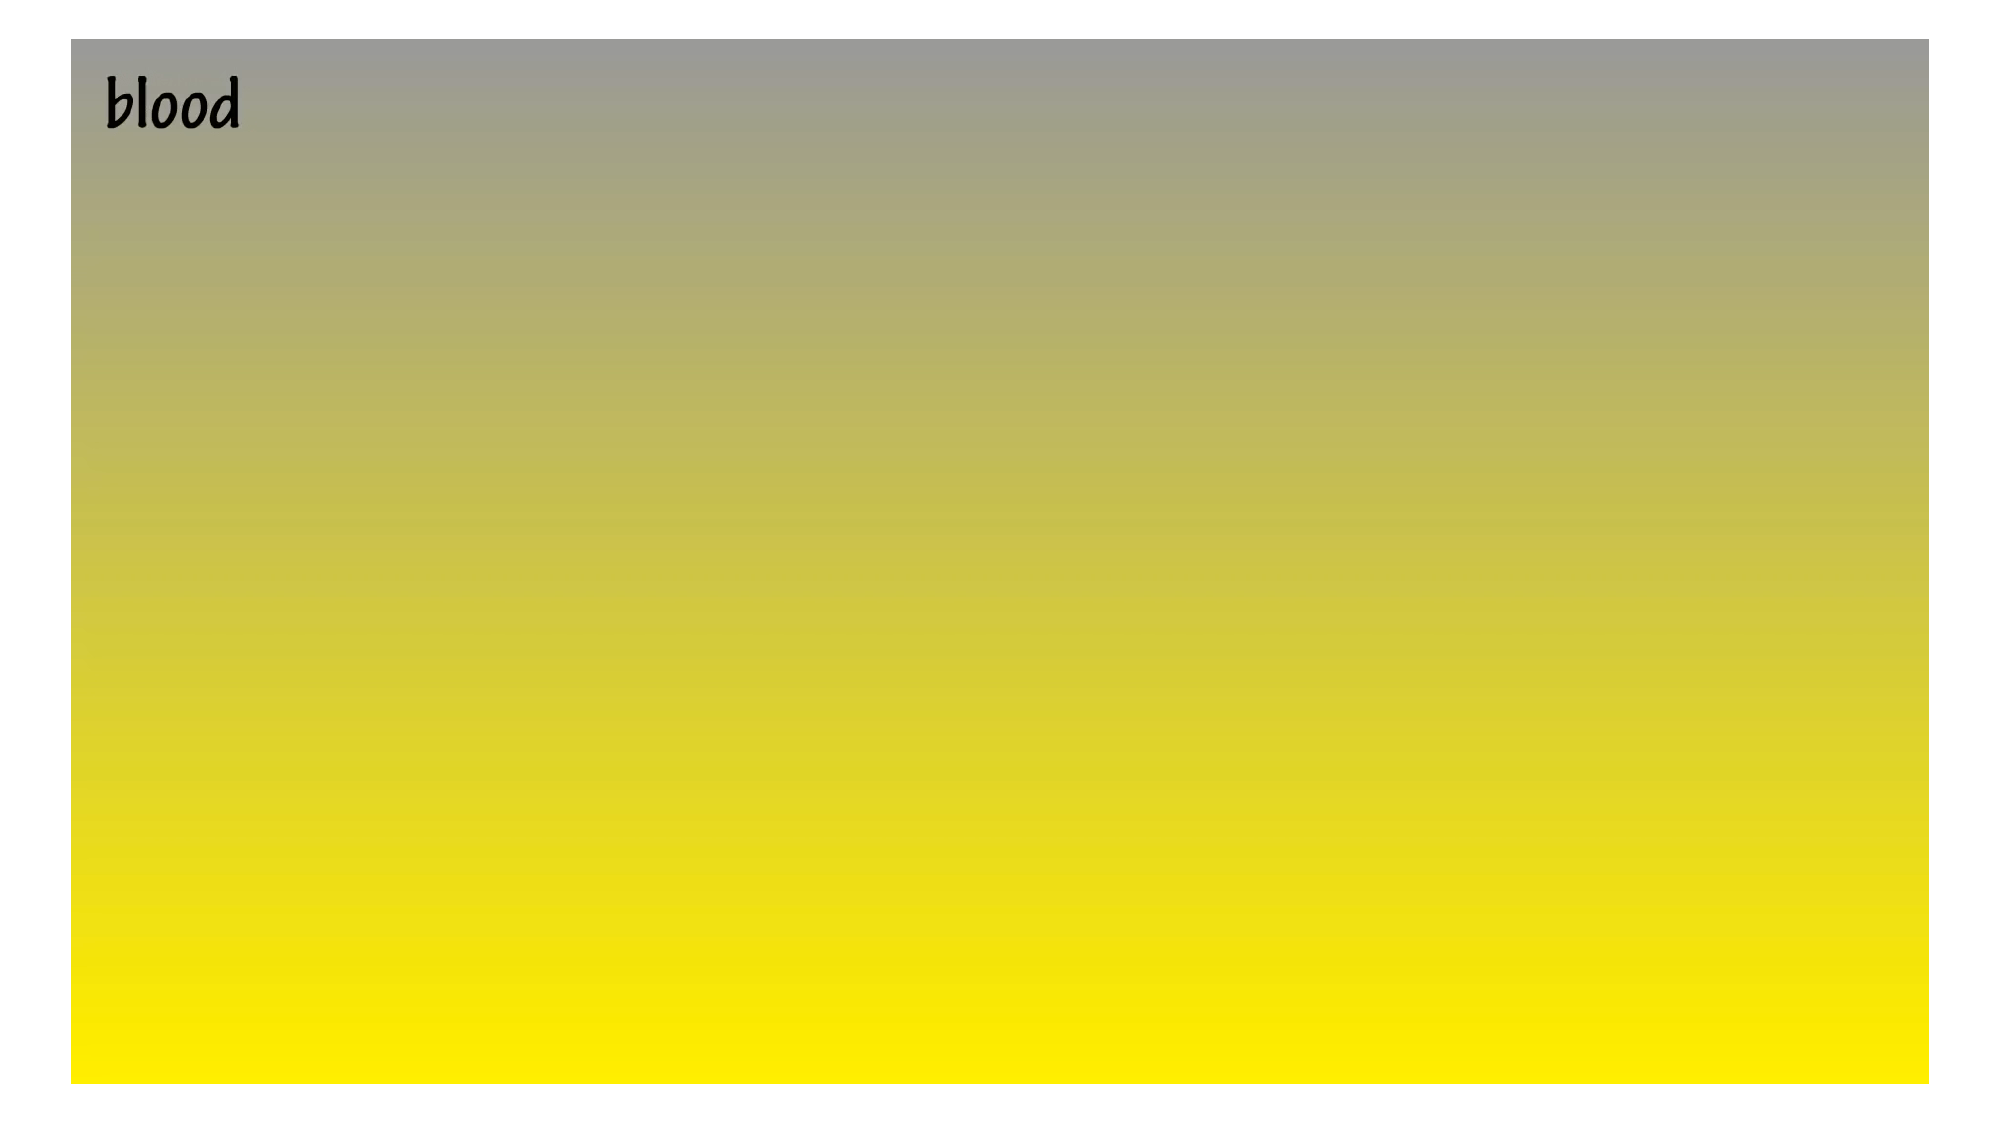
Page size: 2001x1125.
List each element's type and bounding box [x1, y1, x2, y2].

list [70, 38, 1930, 1085]
